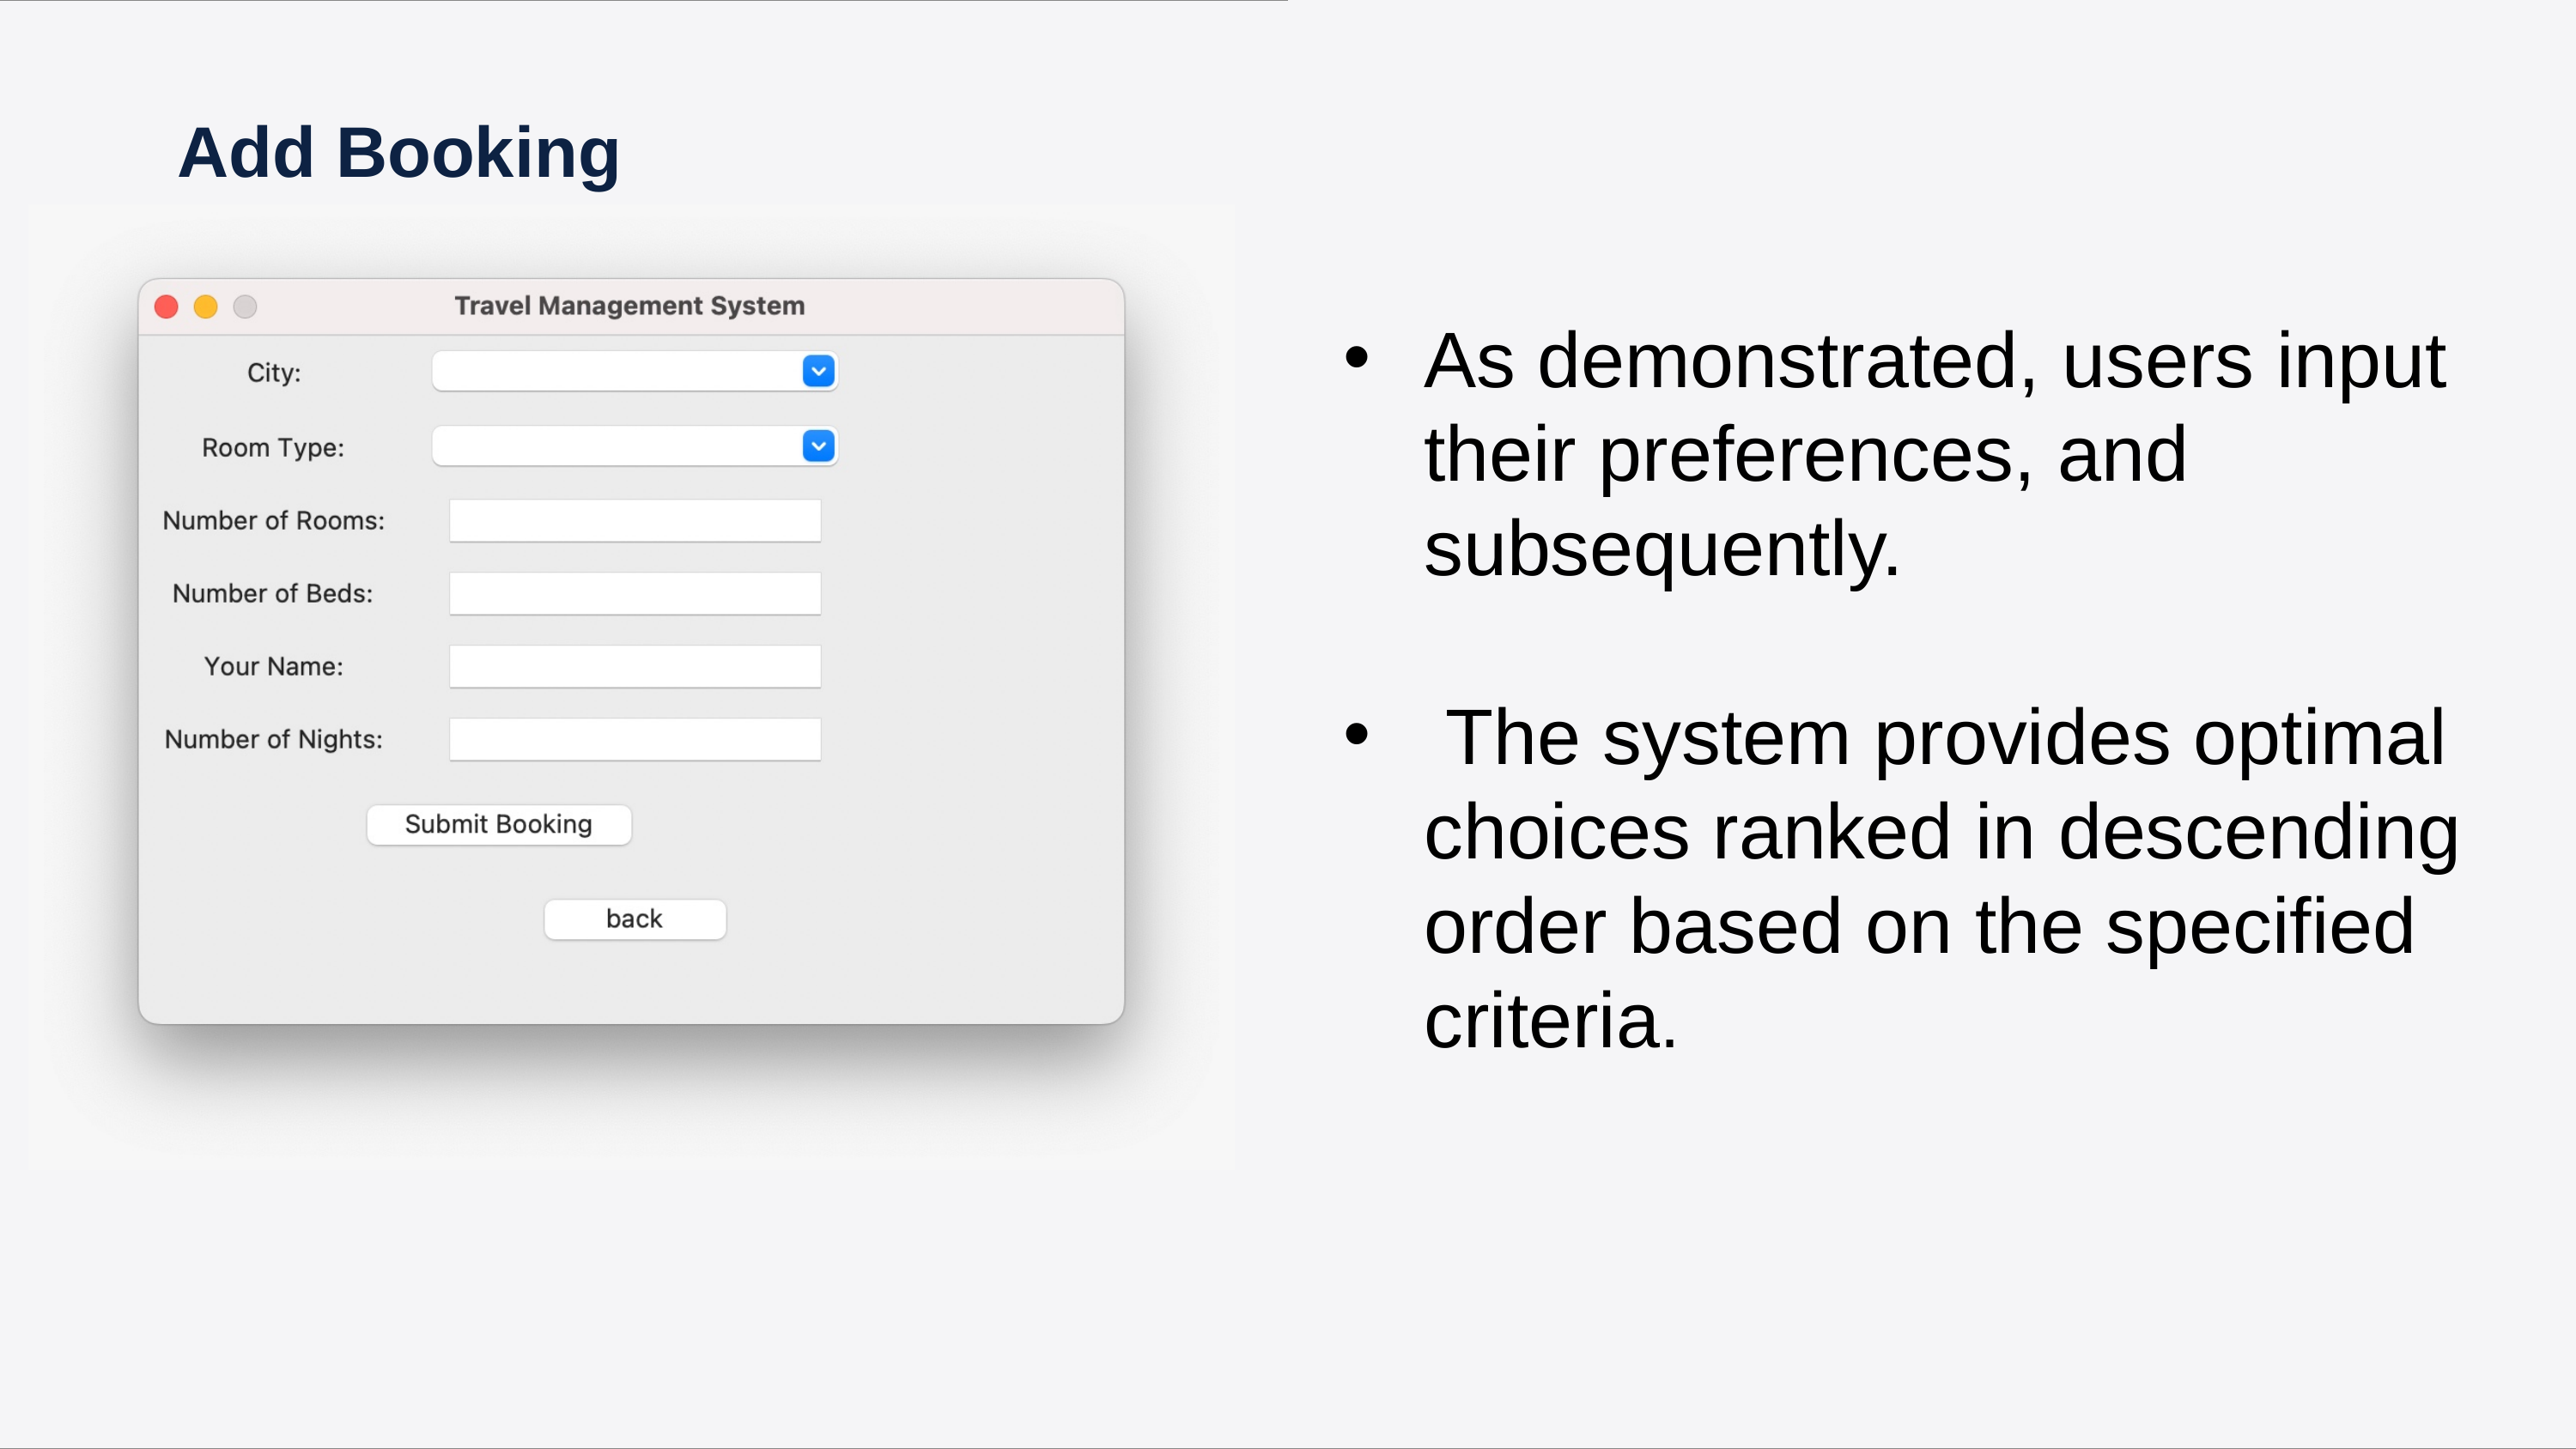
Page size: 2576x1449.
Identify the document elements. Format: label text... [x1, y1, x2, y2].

picture [28, 204, 1235, 1170]
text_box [1287, 0, 2576, 1449]
title Add Booking [164, 68, 1283, 229]
